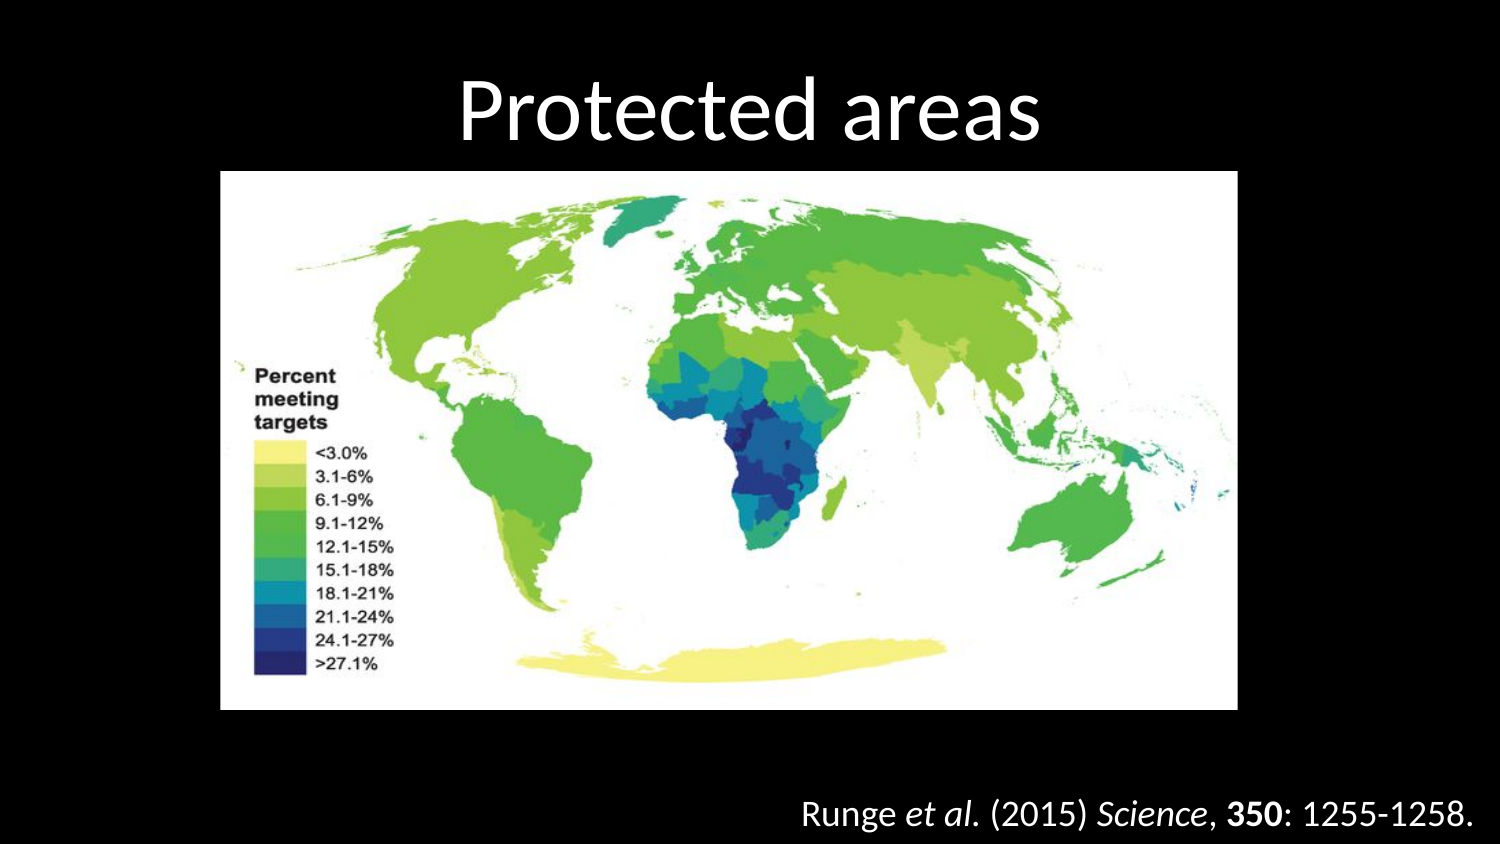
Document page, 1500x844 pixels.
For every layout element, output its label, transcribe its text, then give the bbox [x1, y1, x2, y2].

title Protected areas [75, 33, 1425, 175]
text_box Runge et al. (2015) Science, 350: 1255-1258. [786, 781, 1500, 842]
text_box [219, 171, 1238, 710]
